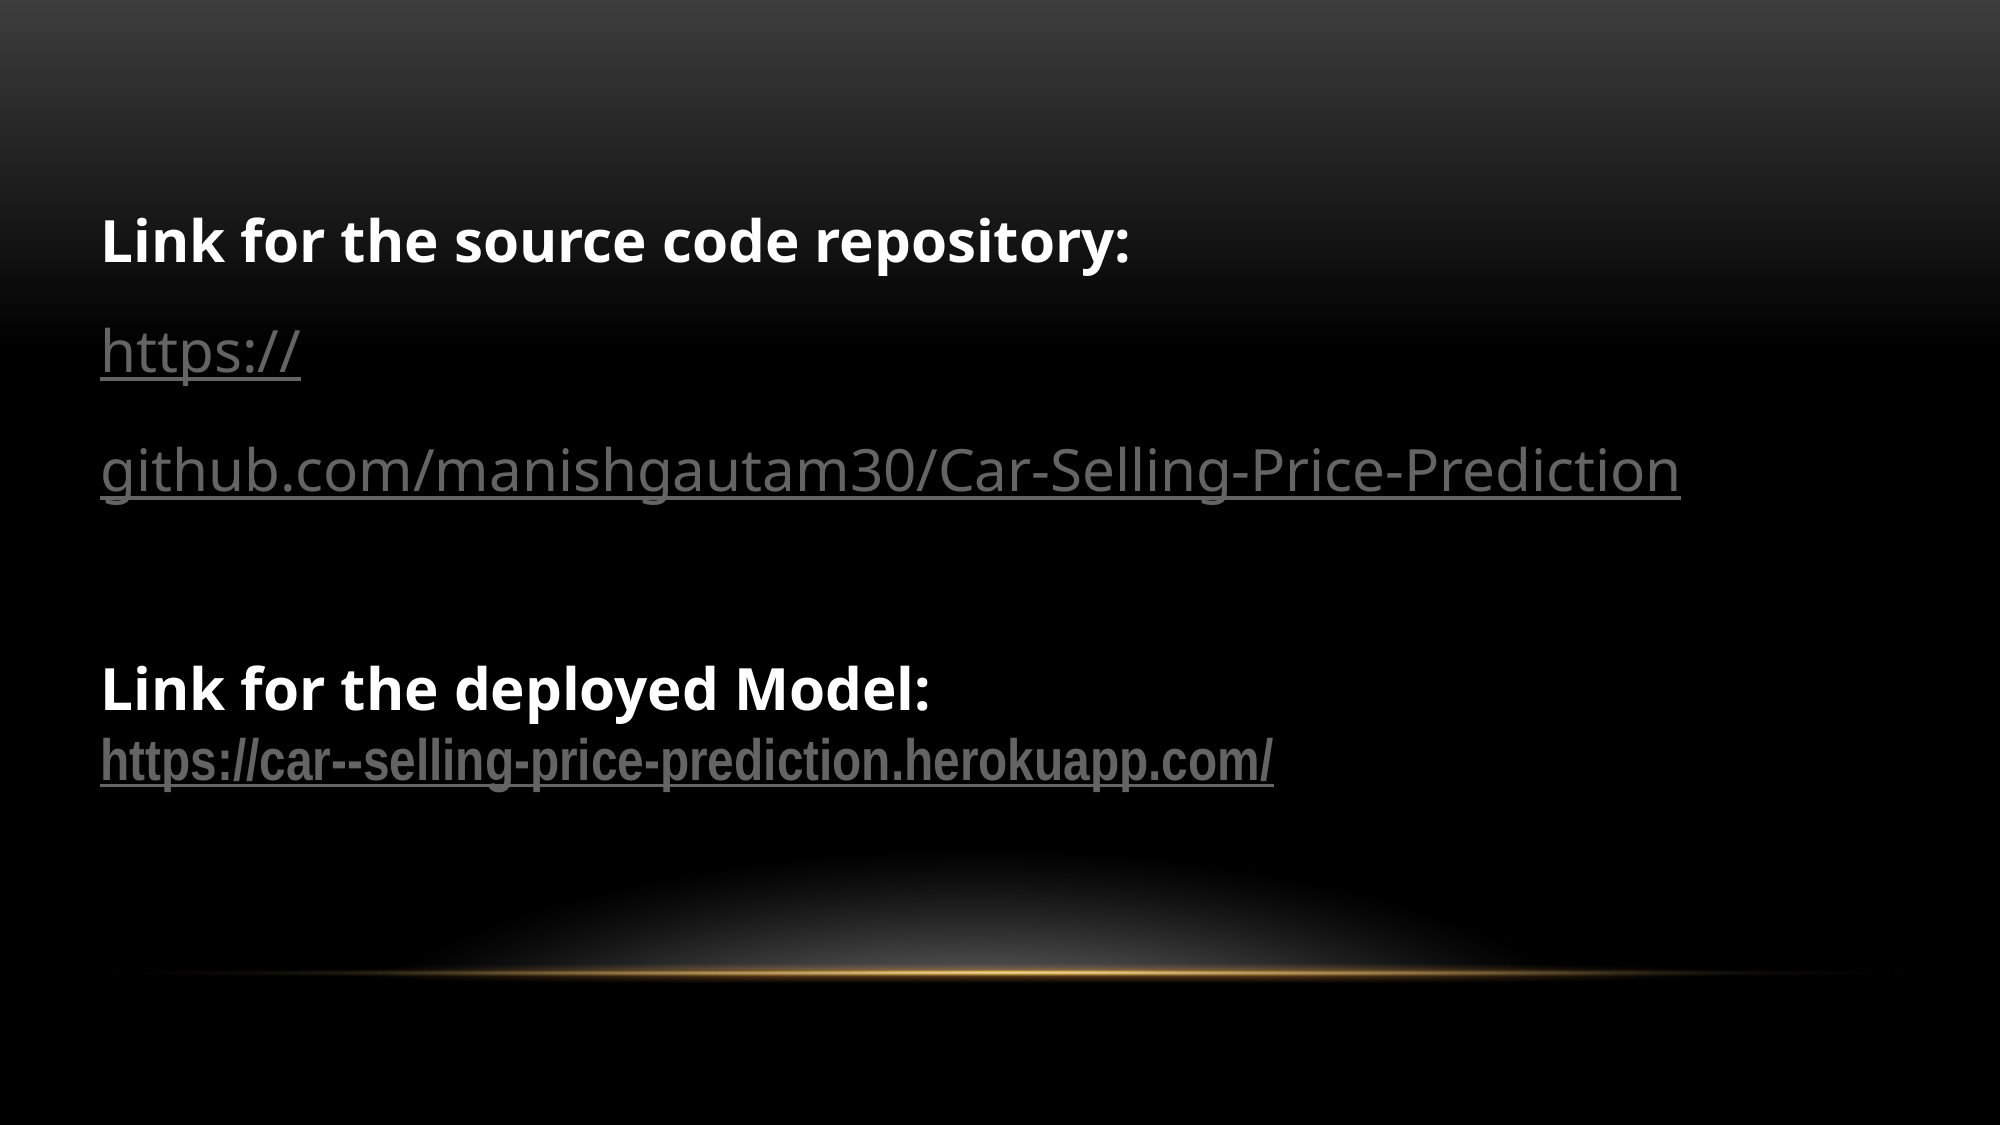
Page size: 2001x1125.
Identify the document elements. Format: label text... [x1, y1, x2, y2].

picture [0, 0, 2000, 1125]
text_box Link for the source code repository: https://github.com/manishgautam30/Car-Selling-Price-Prediction Link for the deployed Model: https://car--selling-price-prediction.herokuapp.com/ [85, 162, 1881, 920]
